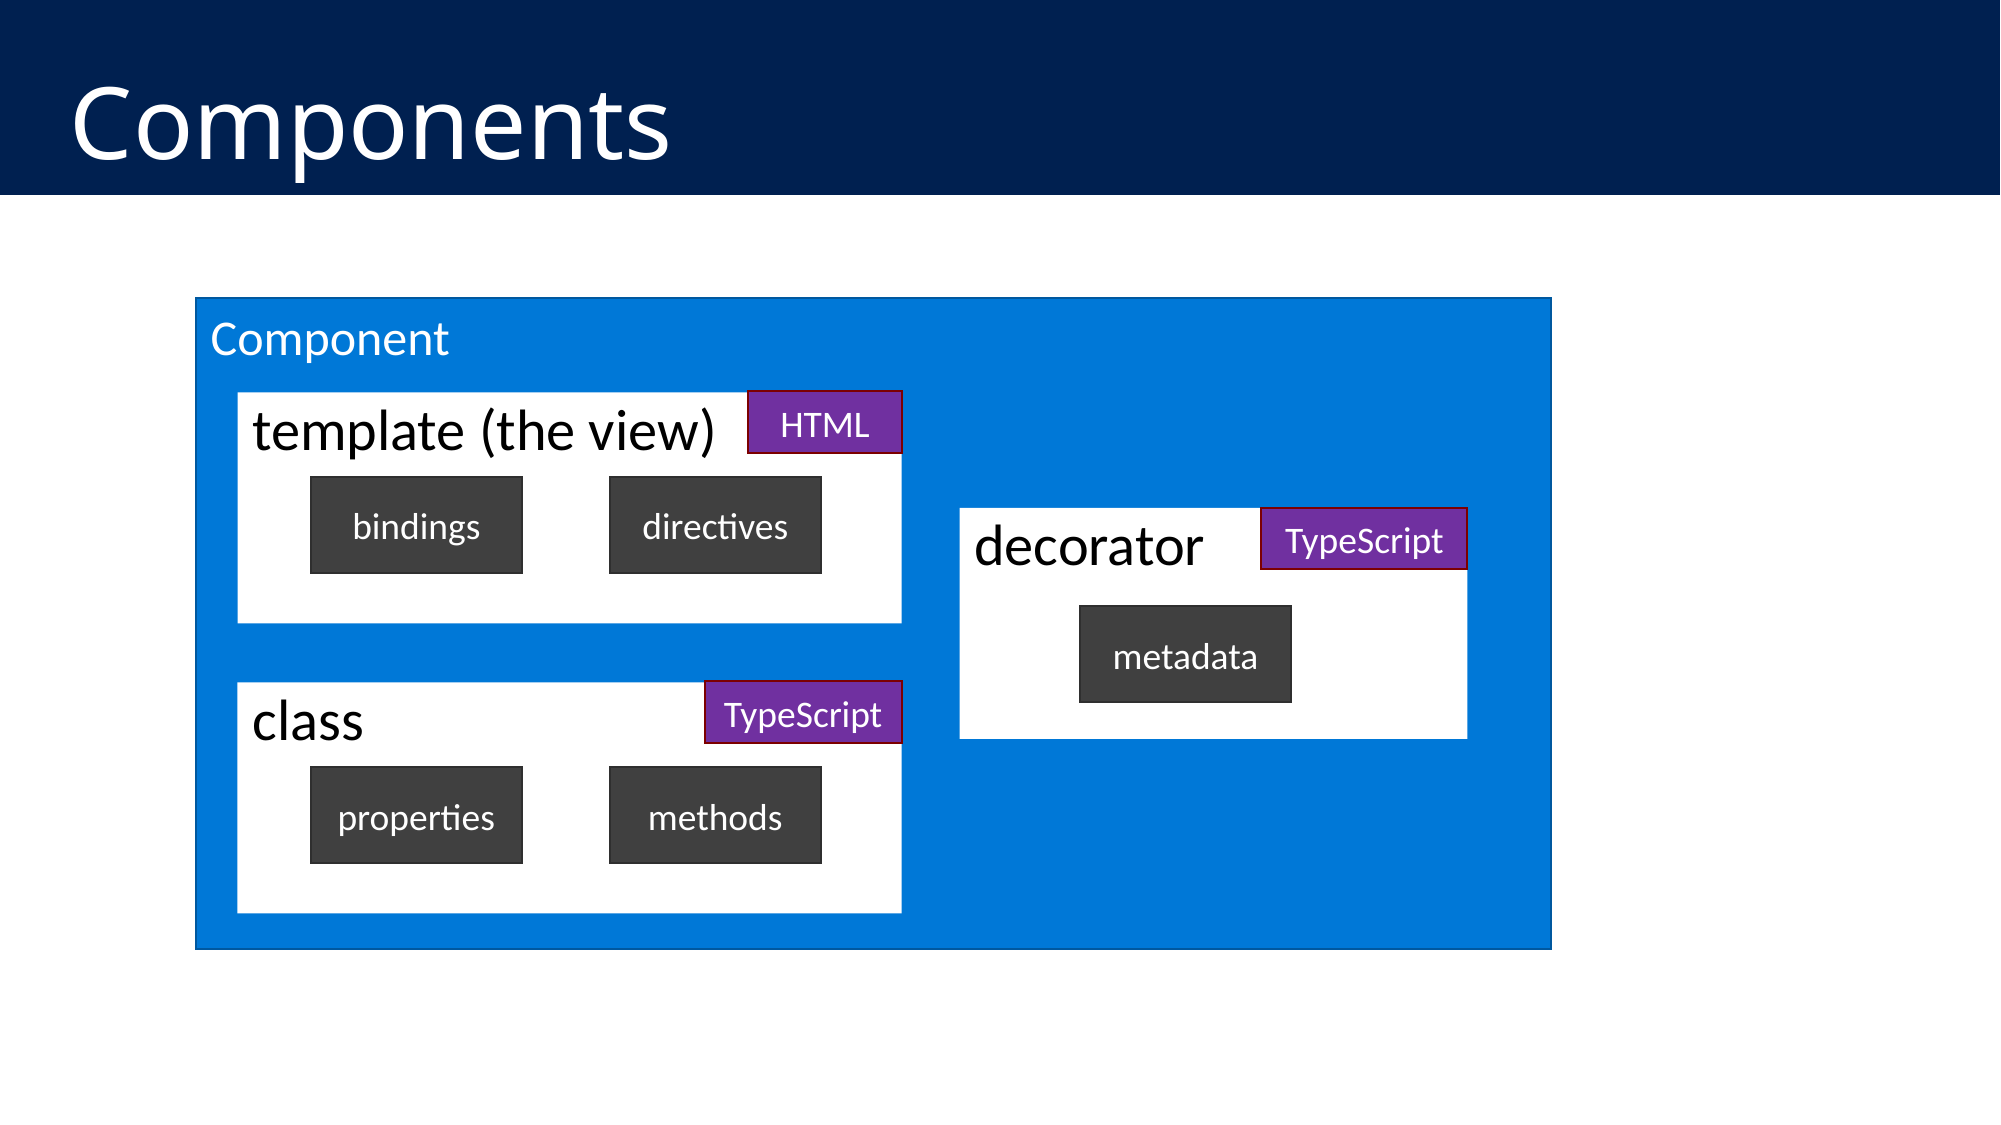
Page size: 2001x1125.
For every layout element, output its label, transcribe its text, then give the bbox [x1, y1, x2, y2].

title Components [54, 52, 1945, 203]
text_box decorator [959, 507, 1468, 739]
text_box TypeScript [1260, 507, 1468, 570]
text_box Component [195, 297, 1552, 950]
text_box directives [609, 476, 822, 574]
text_box methods [609, 766, 822, 864]
list template (the view) [237, 392, 902, 624]
text_box HTML [747, 390, 903, 454]
text_box TypeScript [704, 680, 903, 744]
text_box bindings [310, 476, 523, 574]
text_box metadata [1079, 605, 1292, 703]
text_box class [237, 682, 902, 914]
text_box properties [310, 766, 523, 864]
